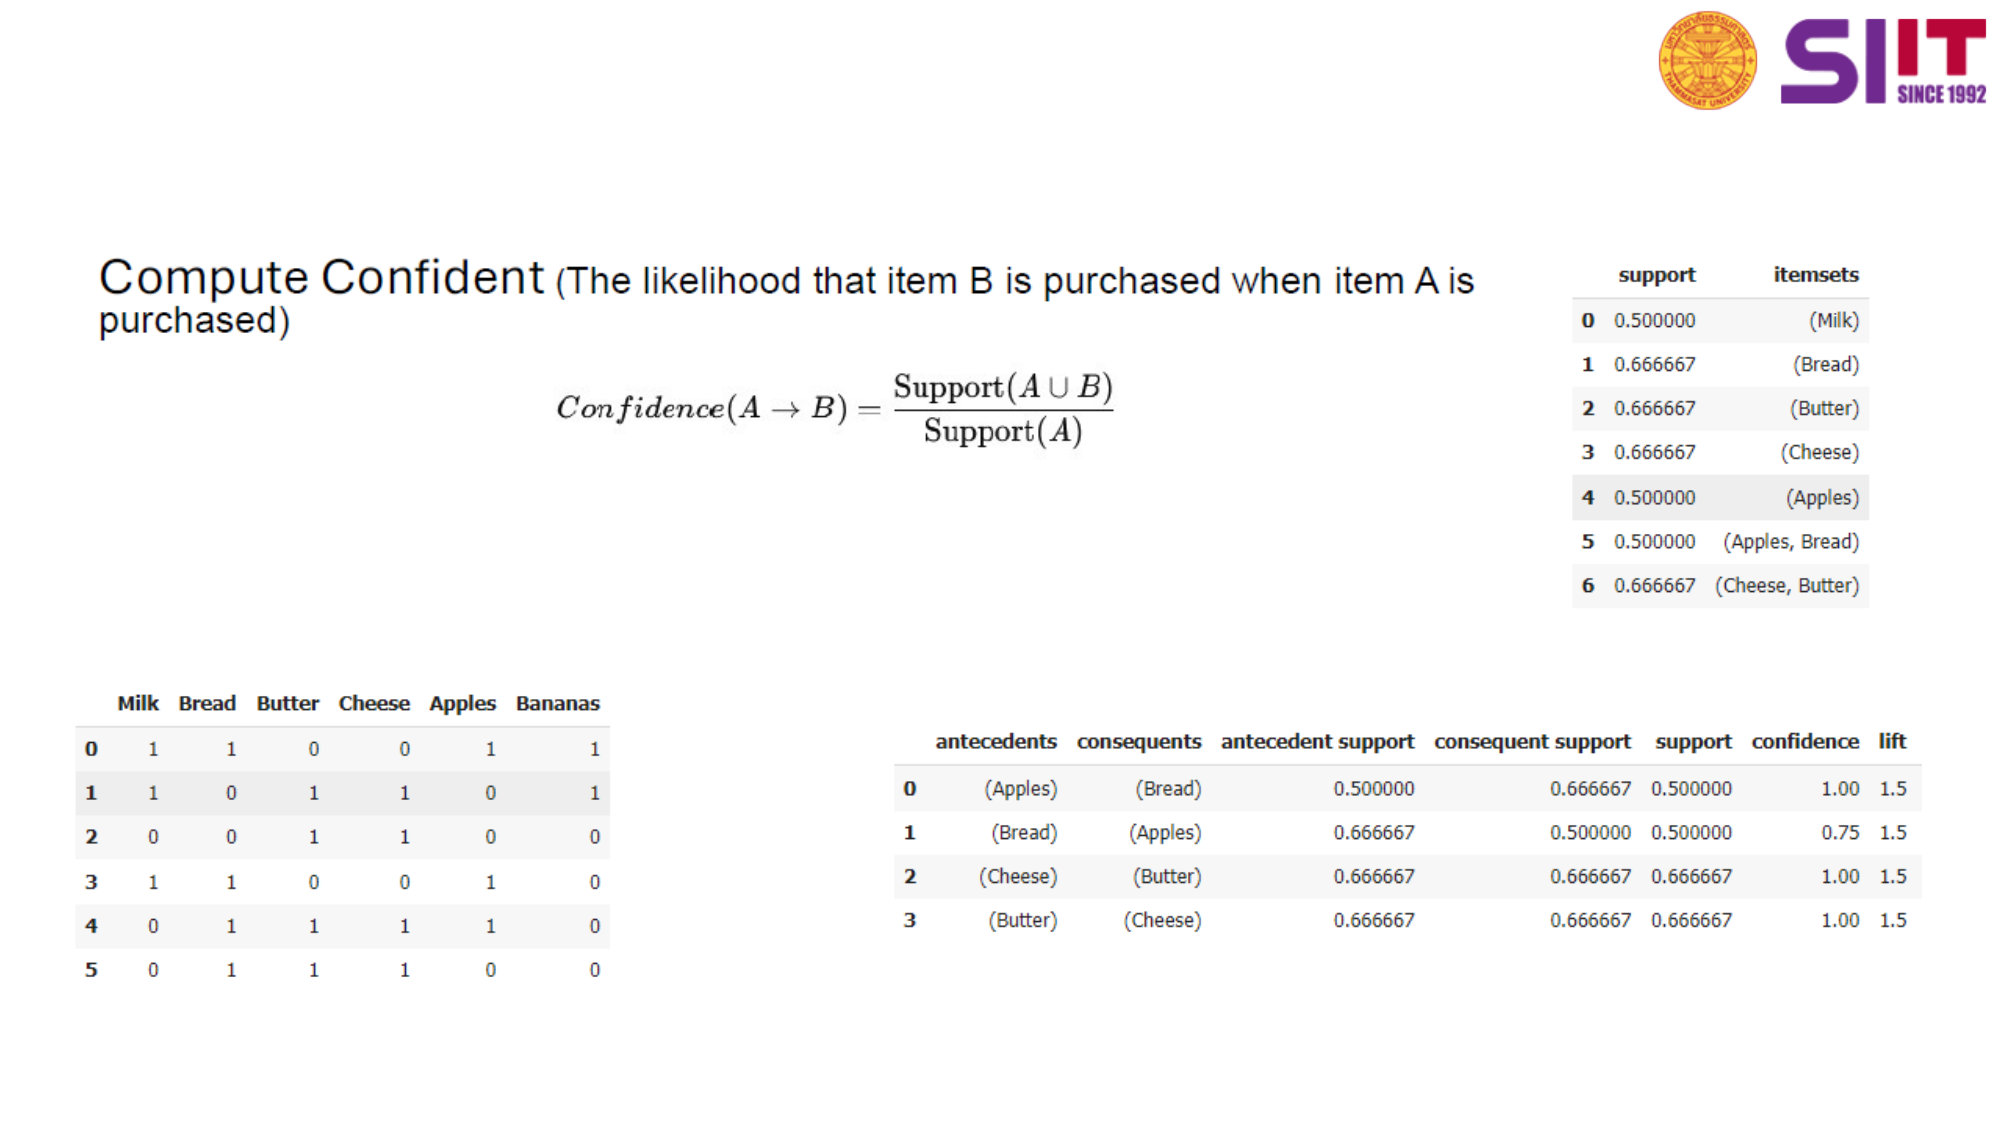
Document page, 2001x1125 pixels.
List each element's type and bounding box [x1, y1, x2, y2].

picture [78, 230, 1530, 460]
picture [65, 684, 615, 989]
picture [867, 729, 1923, 944]
picture [1568, 257, 1871, 614]
picture [1637, 0, 2001, 134]
